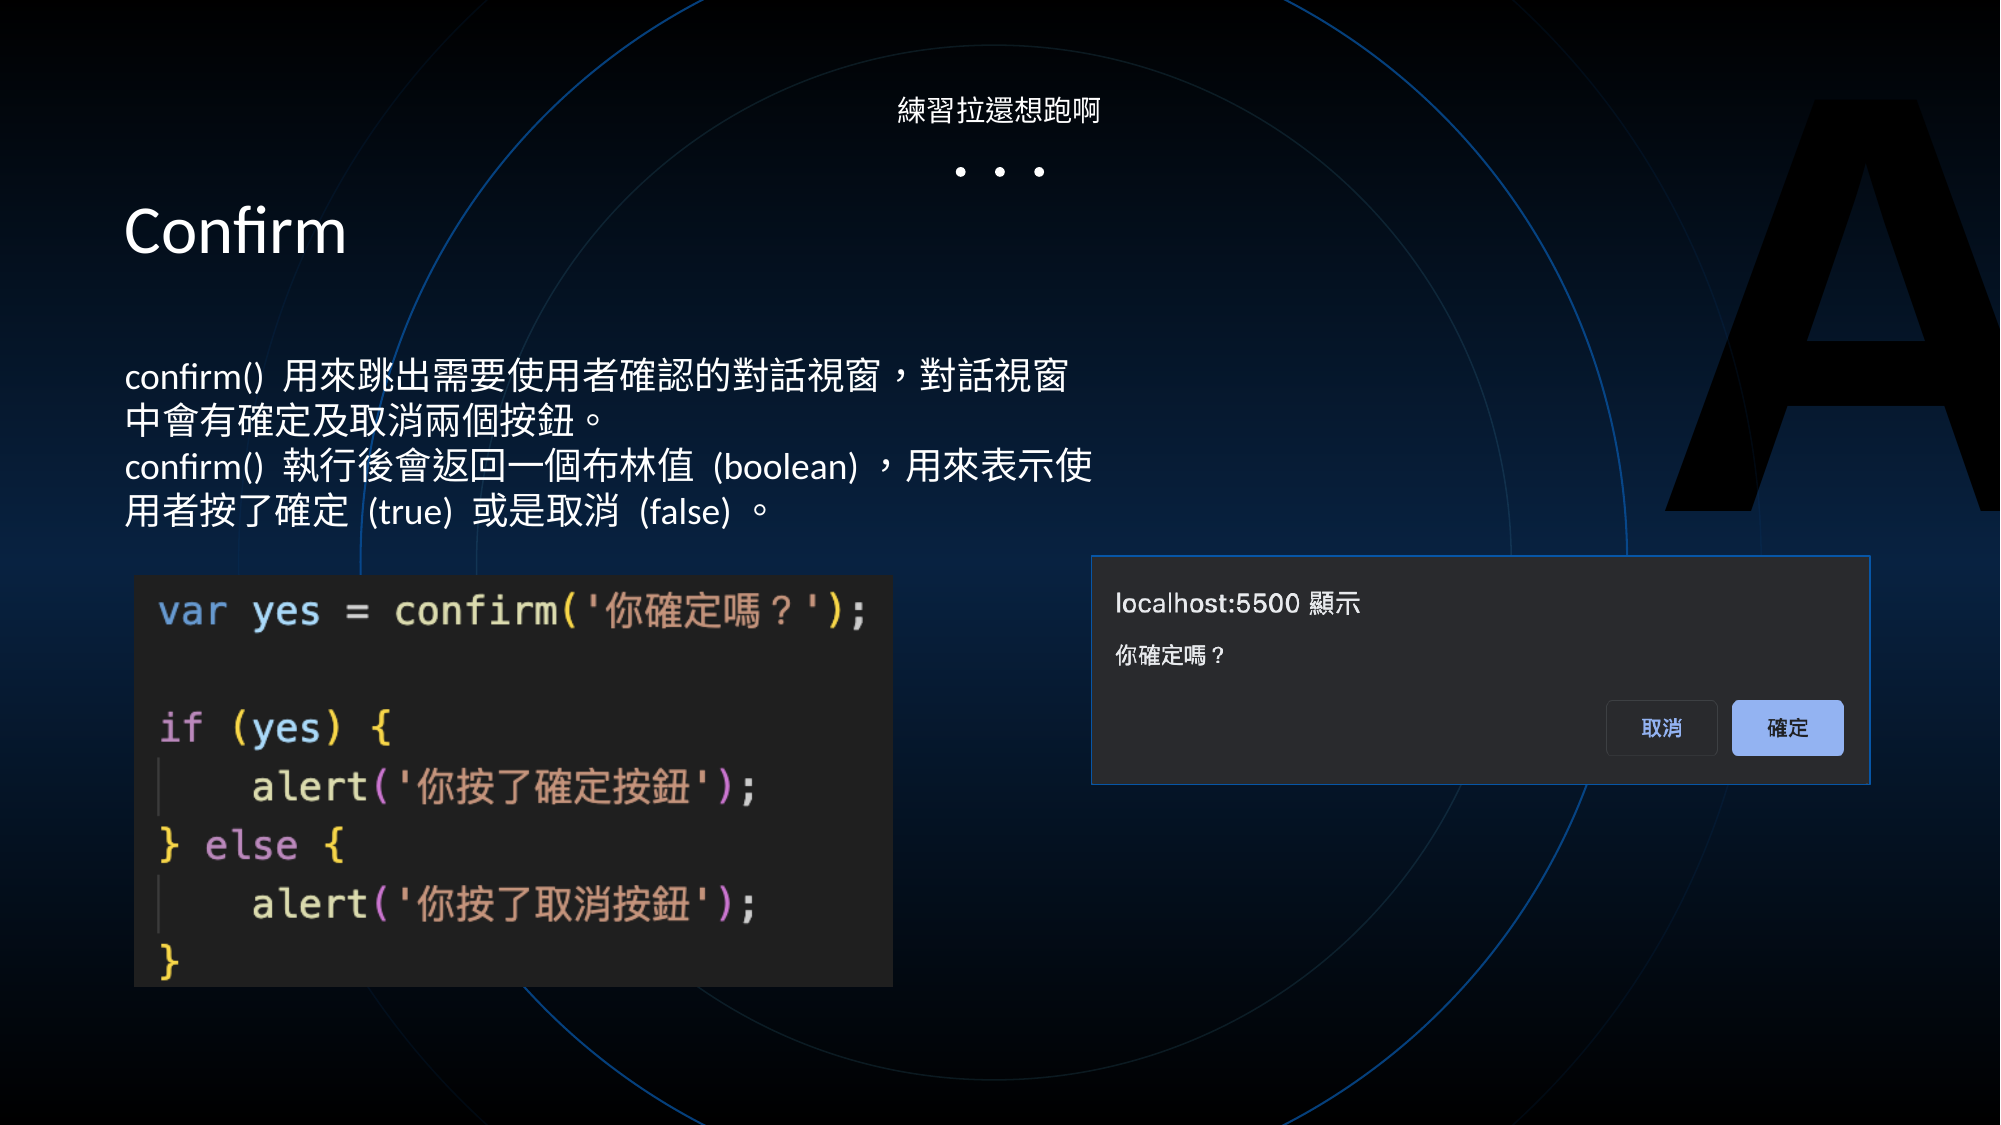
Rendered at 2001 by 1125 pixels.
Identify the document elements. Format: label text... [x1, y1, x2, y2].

text_box Confirm [109, 176, 507, 253]
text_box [955, 166, 1045, 178]
picture [134, 575, 893, 987]
picture [1091, 556, 1870, 785]
text_box [270, 0, 1762, 554]
text_box confirm() 用來跳出需要使用者確認的對話視窗，對話視窗中會有確定及取消兩個按鈕。 confirm() 執行後會返回一個布林值 (boolean)，用來表示使用者按了確定 (true) 或是取消 (false)。 [109, 344, 1110, 557]
text_box A [1635, 0, 1959, 639]
text_box [238, 557, 1726, 1125]
